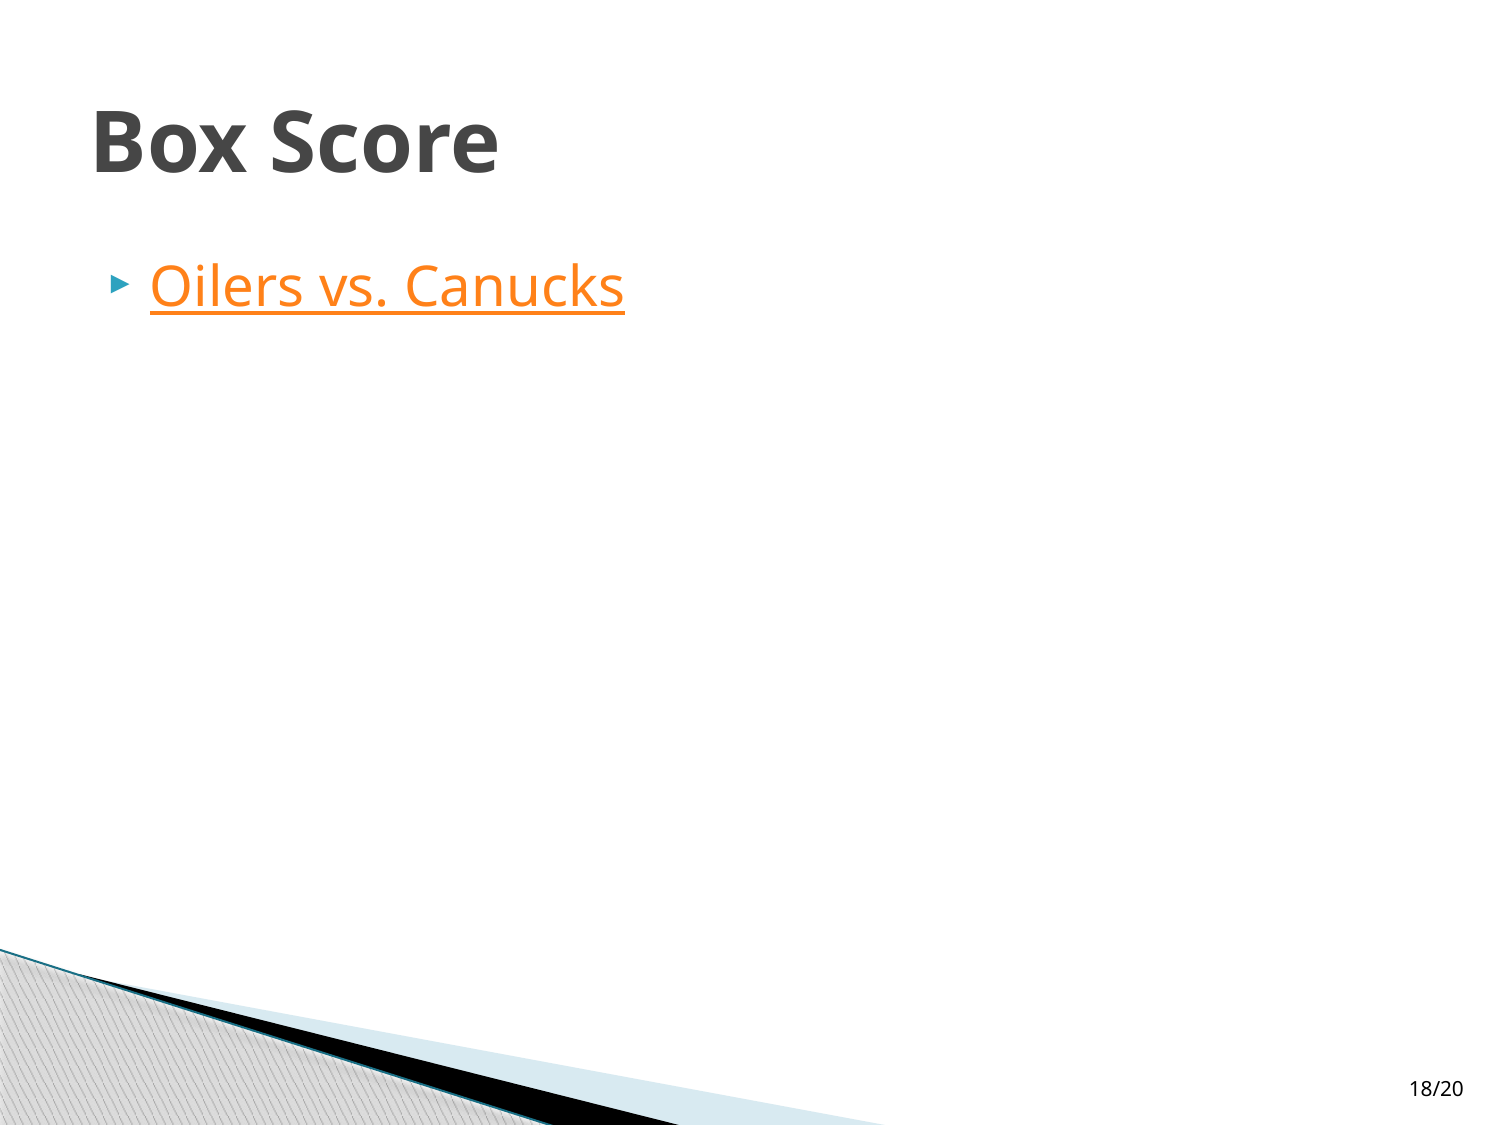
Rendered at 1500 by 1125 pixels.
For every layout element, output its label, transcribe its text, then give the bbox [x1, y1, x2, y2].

slide_number 18/20 [1376, 1051, 1479, 1112]
title Box Score [75, 45, 1425, 233]
list Oilers vs. Canucks [75, 243, 1425, 986]
